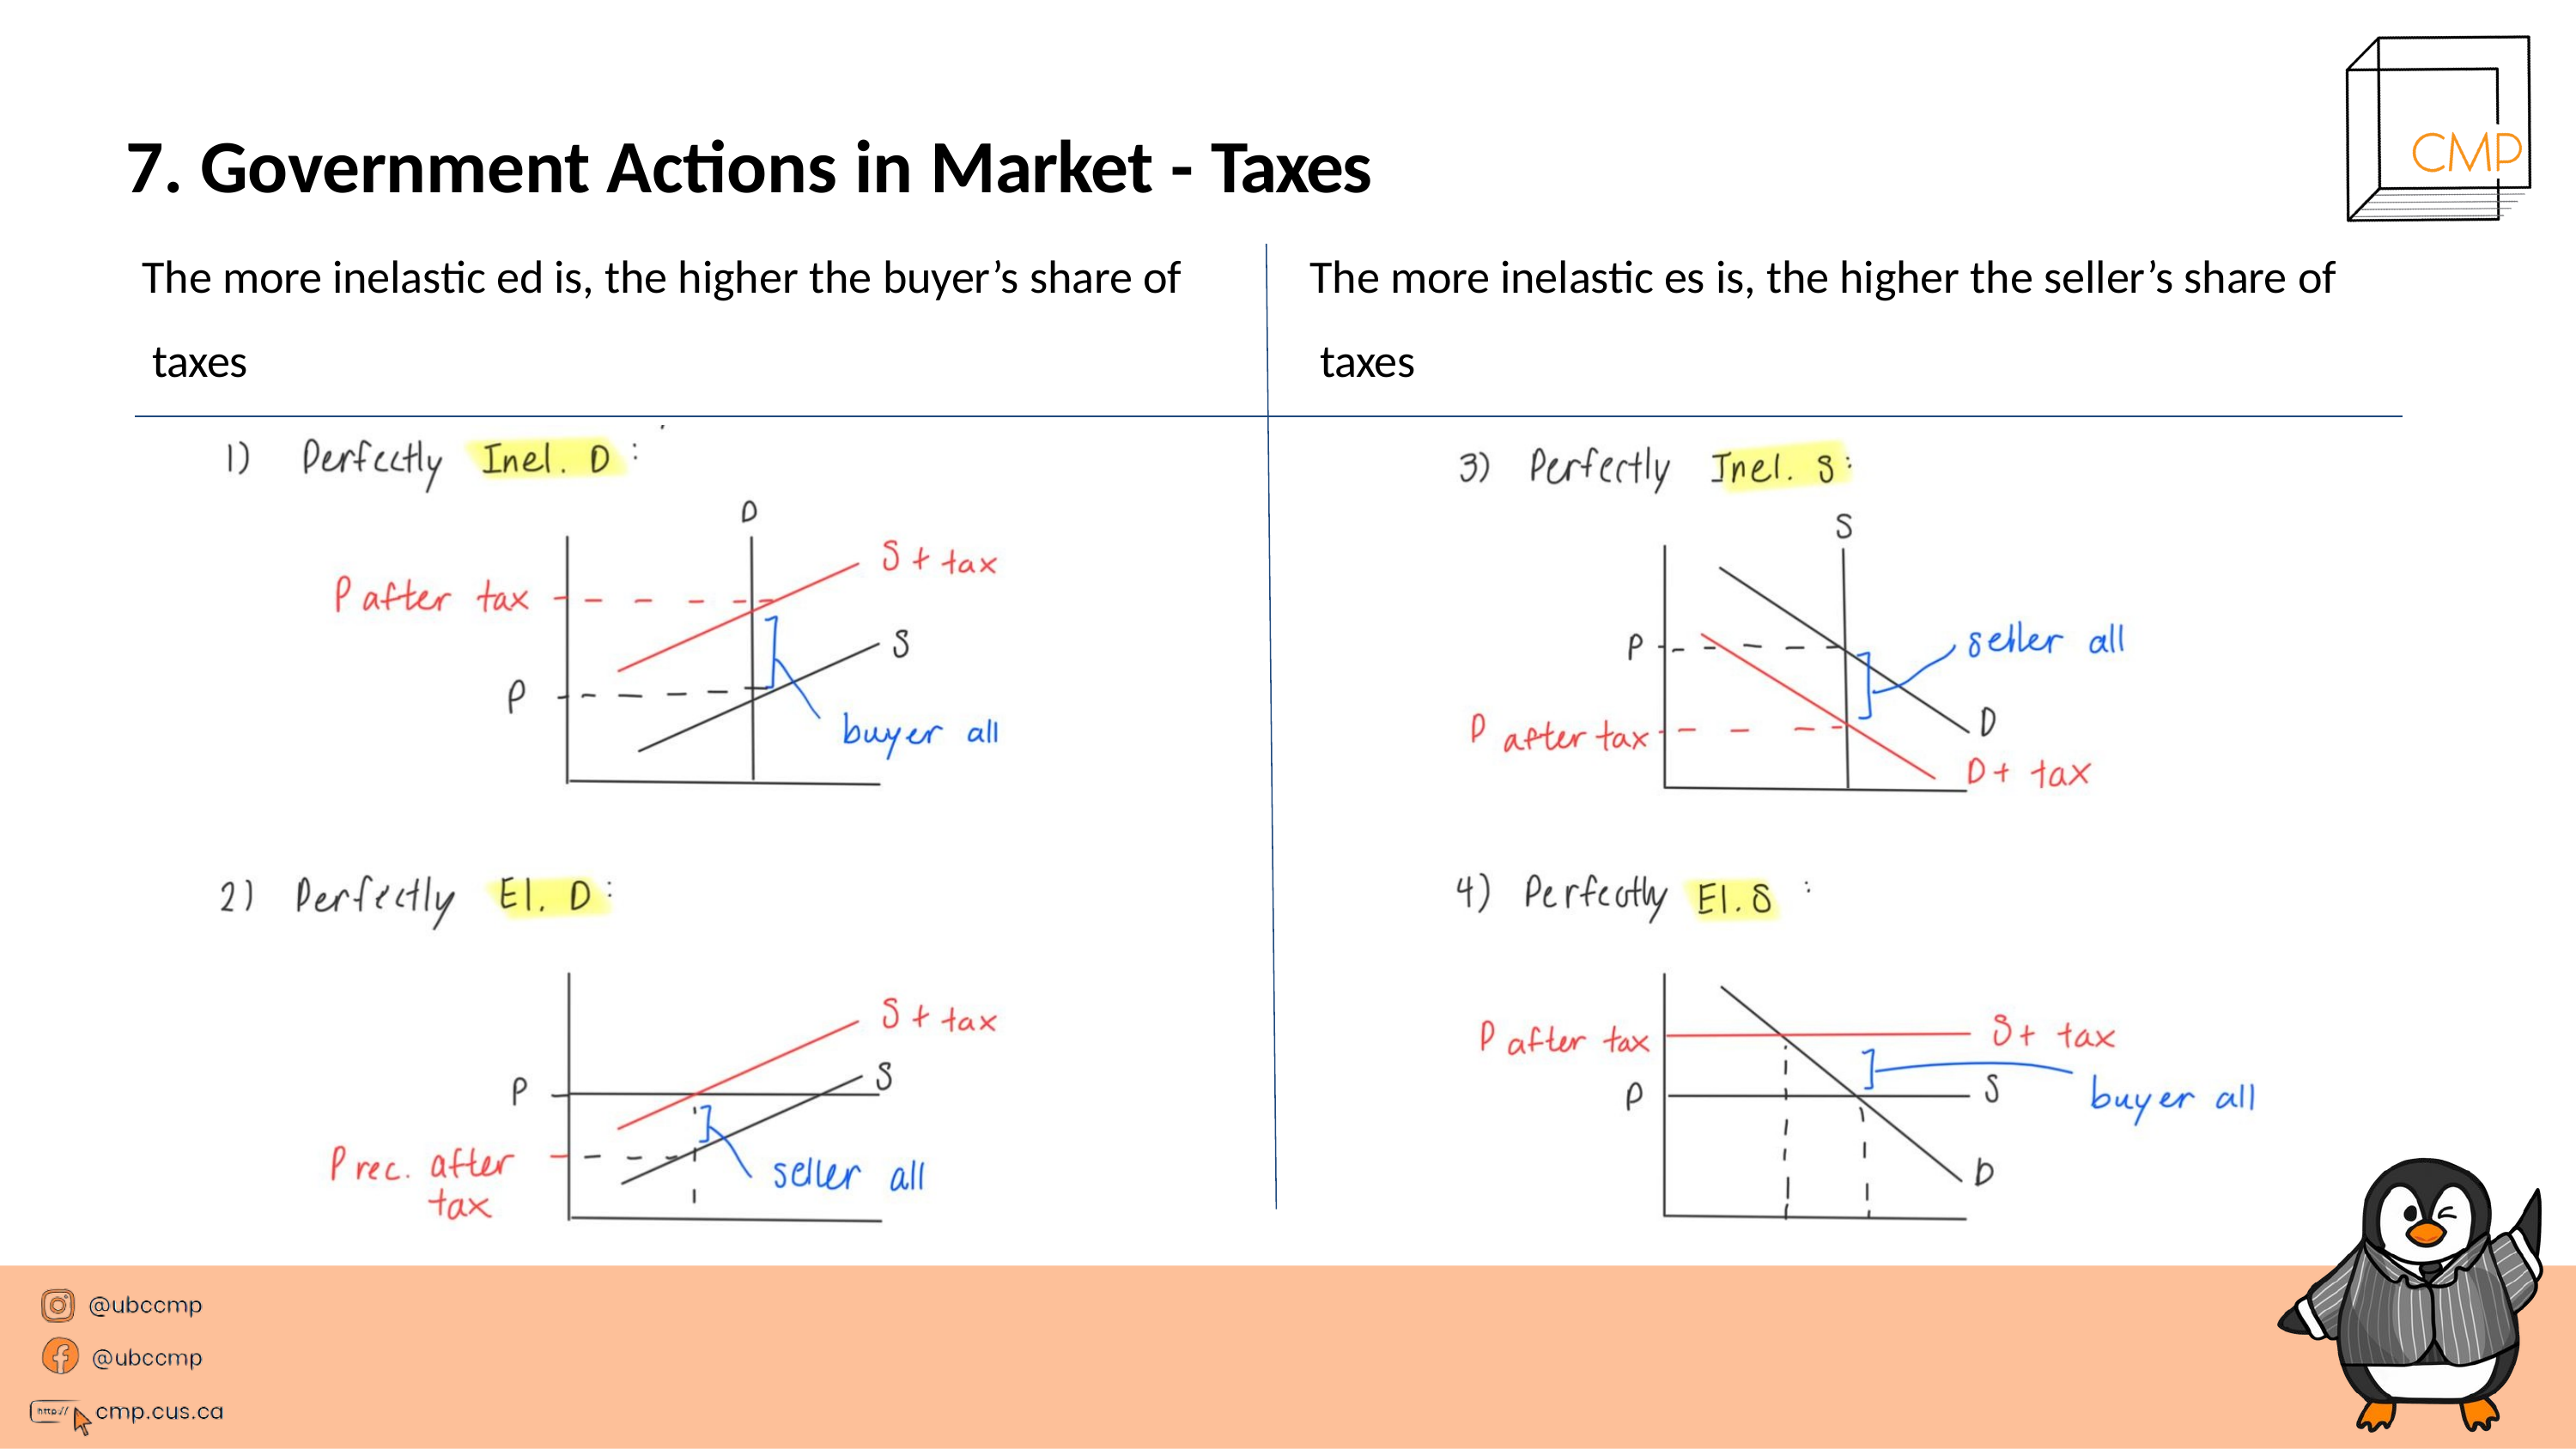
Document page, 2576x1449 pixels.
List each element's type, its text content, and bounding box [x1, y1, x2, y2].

picture [15, 1276, 258, 1442]
picture [220, 425, 1006, 1231]
text_box The more inelastic ed is, the higher the buyer’s share of taxes [140, 217, 1188, 387]
picture [2232, 0, 2576, 337]
picture [1428, 437, 2576, 1449]
title 7. Government Actions in Market - Taxes [123, 115, 1388, 360]
text_box The more inelastic es is, the higher the seller’s share of taxes [1308, 217, 2343, 387]
